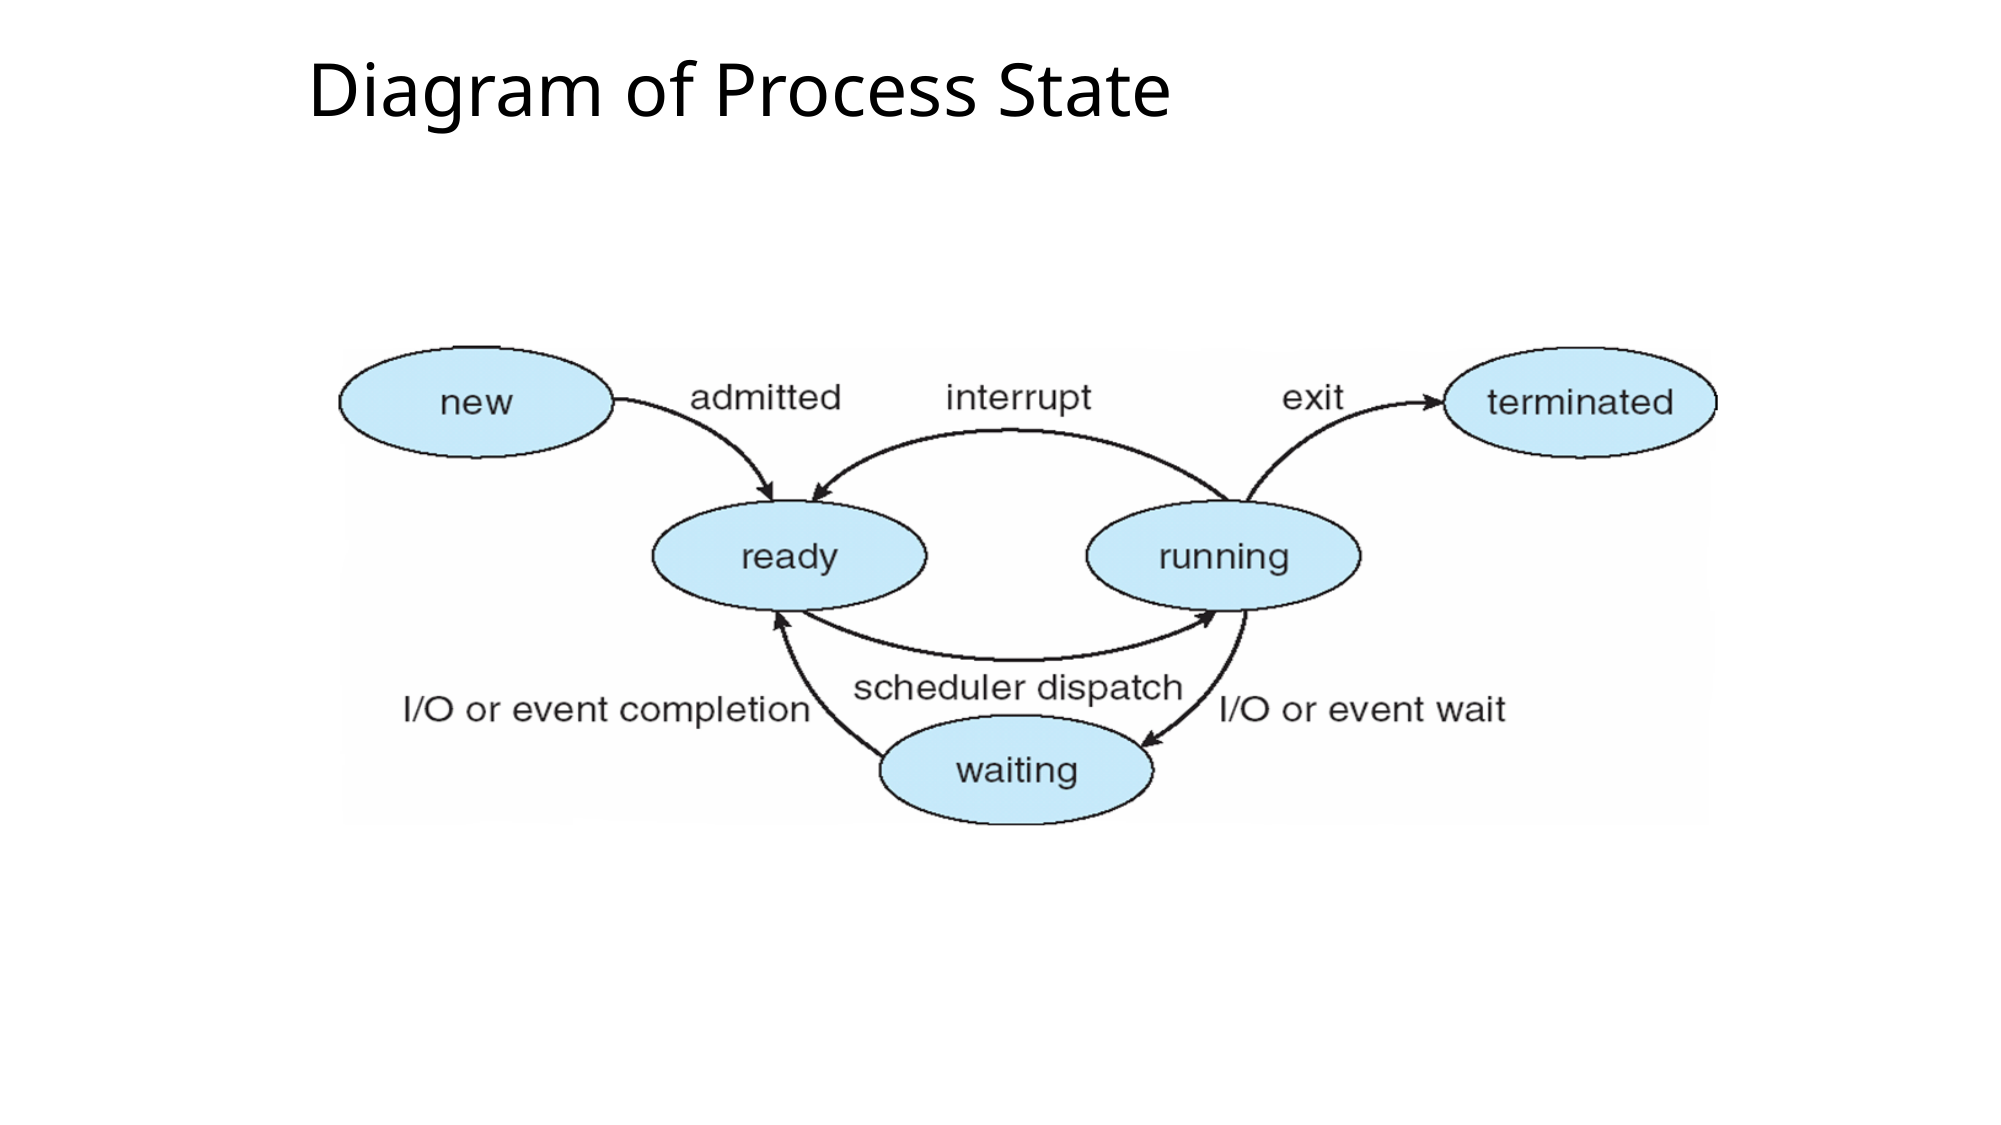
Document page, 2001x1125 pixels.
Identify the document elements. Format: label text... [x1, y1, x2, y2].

picture [329, 338, 1724, 833]
title Diagram of Process State [292, 45, 1760, 141]
